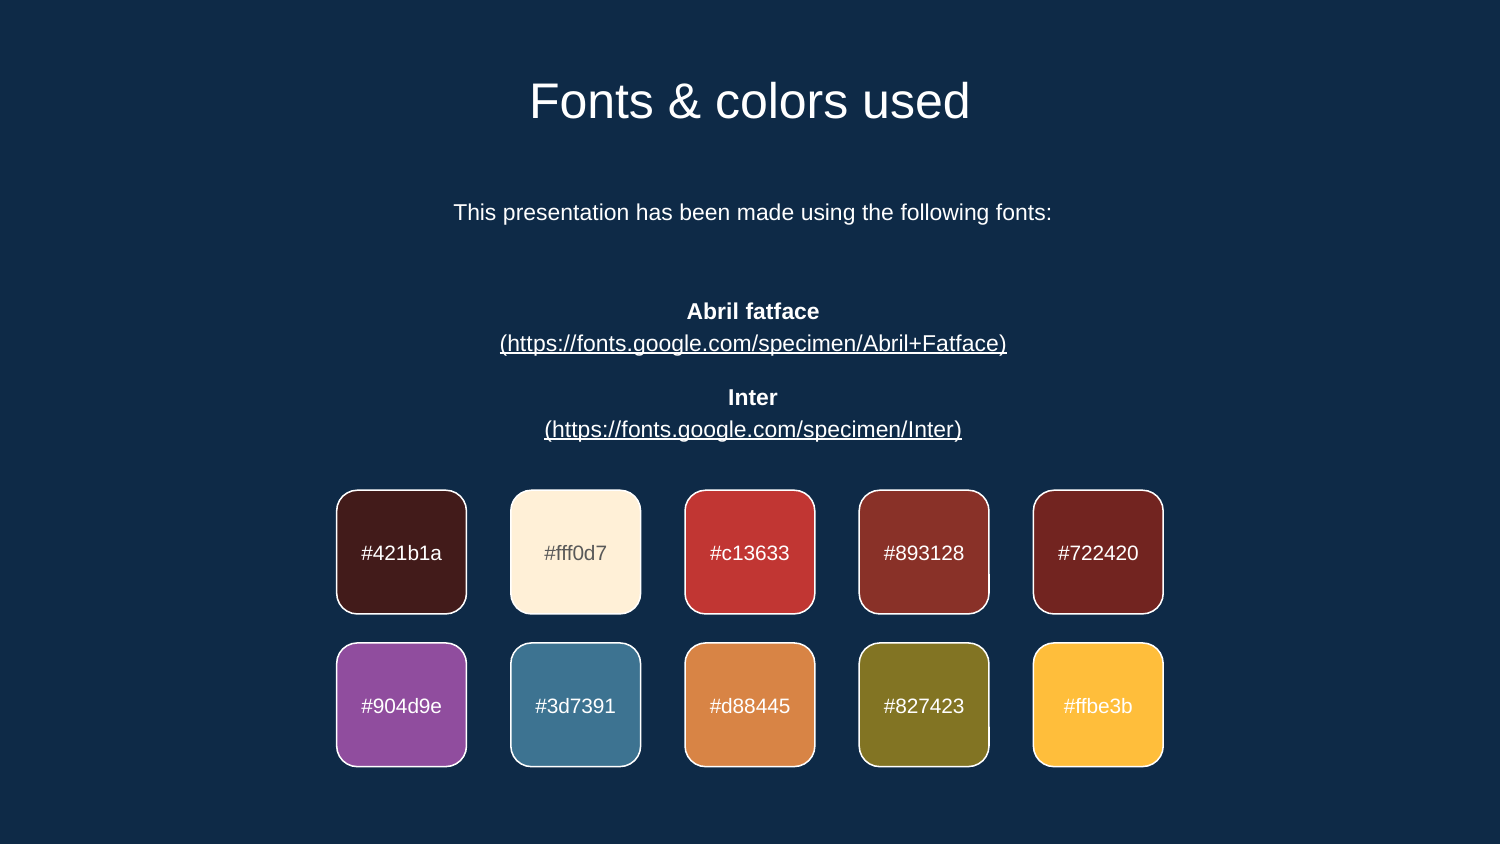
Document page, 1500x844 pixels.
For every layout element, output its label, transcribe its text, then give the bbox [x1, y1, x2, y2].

text_box #893128 [859, 515, 989, 589]
text_box #904d9e [336, 668, 467, 741]
text_box #d88445 [685, 668, 815, 741]
text_box [685, 589, 815, 614]
text_box [510, 589, 641, 614]
text_box [859, 741, 989, 767]
text_box #fff0d7 [510, 515, 641, 589]
text_box #ffbe3b [1033, 668, 1164, 741]
text_box This presentation has been made using the following fonts: [175, 178, 1332, 251]
text_box [510, 741, 641, 767]
text_box [859, 490, 989, 515]
text_box #c13633 [685, 515, 815, 589]
text_box [859, 589, 989, 614]
text_box [336, 642, 467, 668]
text_box [685, 642, 815, 668]
title Fonts & colors used [171, 53, 1328, 133]
text_box #421b1a [336, 515, 467, 589]
text_box [510, 642, 641, 668]
text_box [510, 490, 641, 515]
text_box [1033, 490, 1164, 515]
text_box [1033, 589, 1164, 614]
text_box [336, 741, 467, 767]
text_box #3d7391 [510, 668, 641, 741]
text_box #827423 [859, 668, 989, 741]
text_box #722420 [1033, 515, 1164, 589]
text_box [685, 741, 815, 767]
text_box [1033, 642, 1164, 668]
text_box [859, 642, 989, 668]
text_box [1033, 741, 1164, 767]
text_box [336, 490, 467, 515]
text_box [336, 589, 467, 614]
text_box Abril fatface (https://fonts.google.com/specimen/Abril+Fatface) Inter (https://fonts.google.com/specimen/Inter) [175, 264, 1332, 470]
text_box [685, 490, 815, 515]
